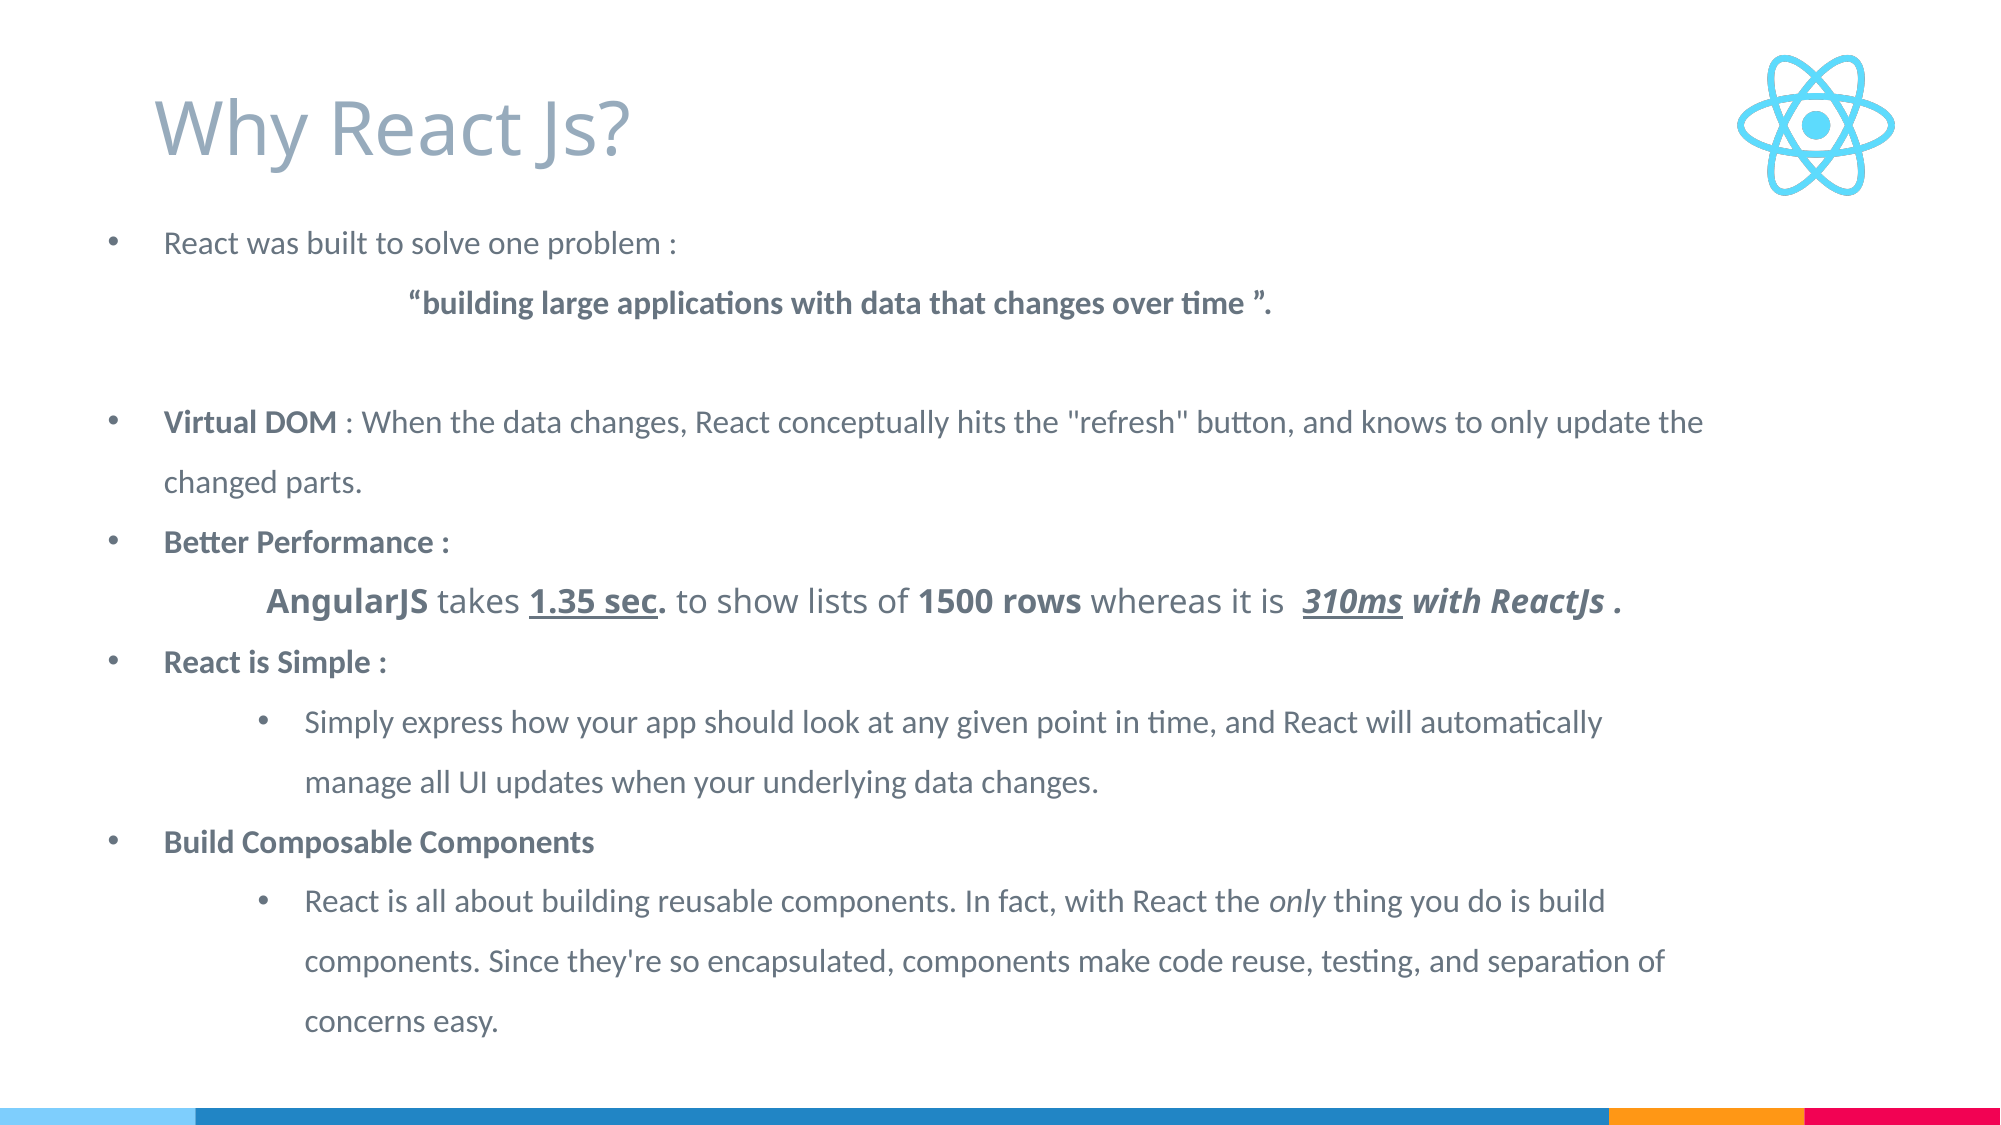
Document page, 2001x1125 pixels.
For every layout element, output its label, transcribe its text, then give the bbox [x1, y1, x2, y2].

title Why React Js? [139, 70, 1554, 185]
picture [1725, 38, 1907, 219]
list React was built to solve one problem : “building large applications with data that changes over time ”. Virtual DOM : When the data changes, React conceptually hits the "refresh" button, and knows to only update the changed parts. Better Performance : AngularJS takes 1.35 sec. to show lists of 1500 rows whereas it is 310ms with ReactJs . React is Simple : Simply express how your app should look at any given point in time, and React will automatically manage all UI updates when your underlying data changes. Build Composable Components React is all about building reusable components. In fact, with React the only thing you do is build components. Since they're so encapsulated, components make code reuse, testing, and separation of concerns easy. [92, 185, 1727, 1078]
